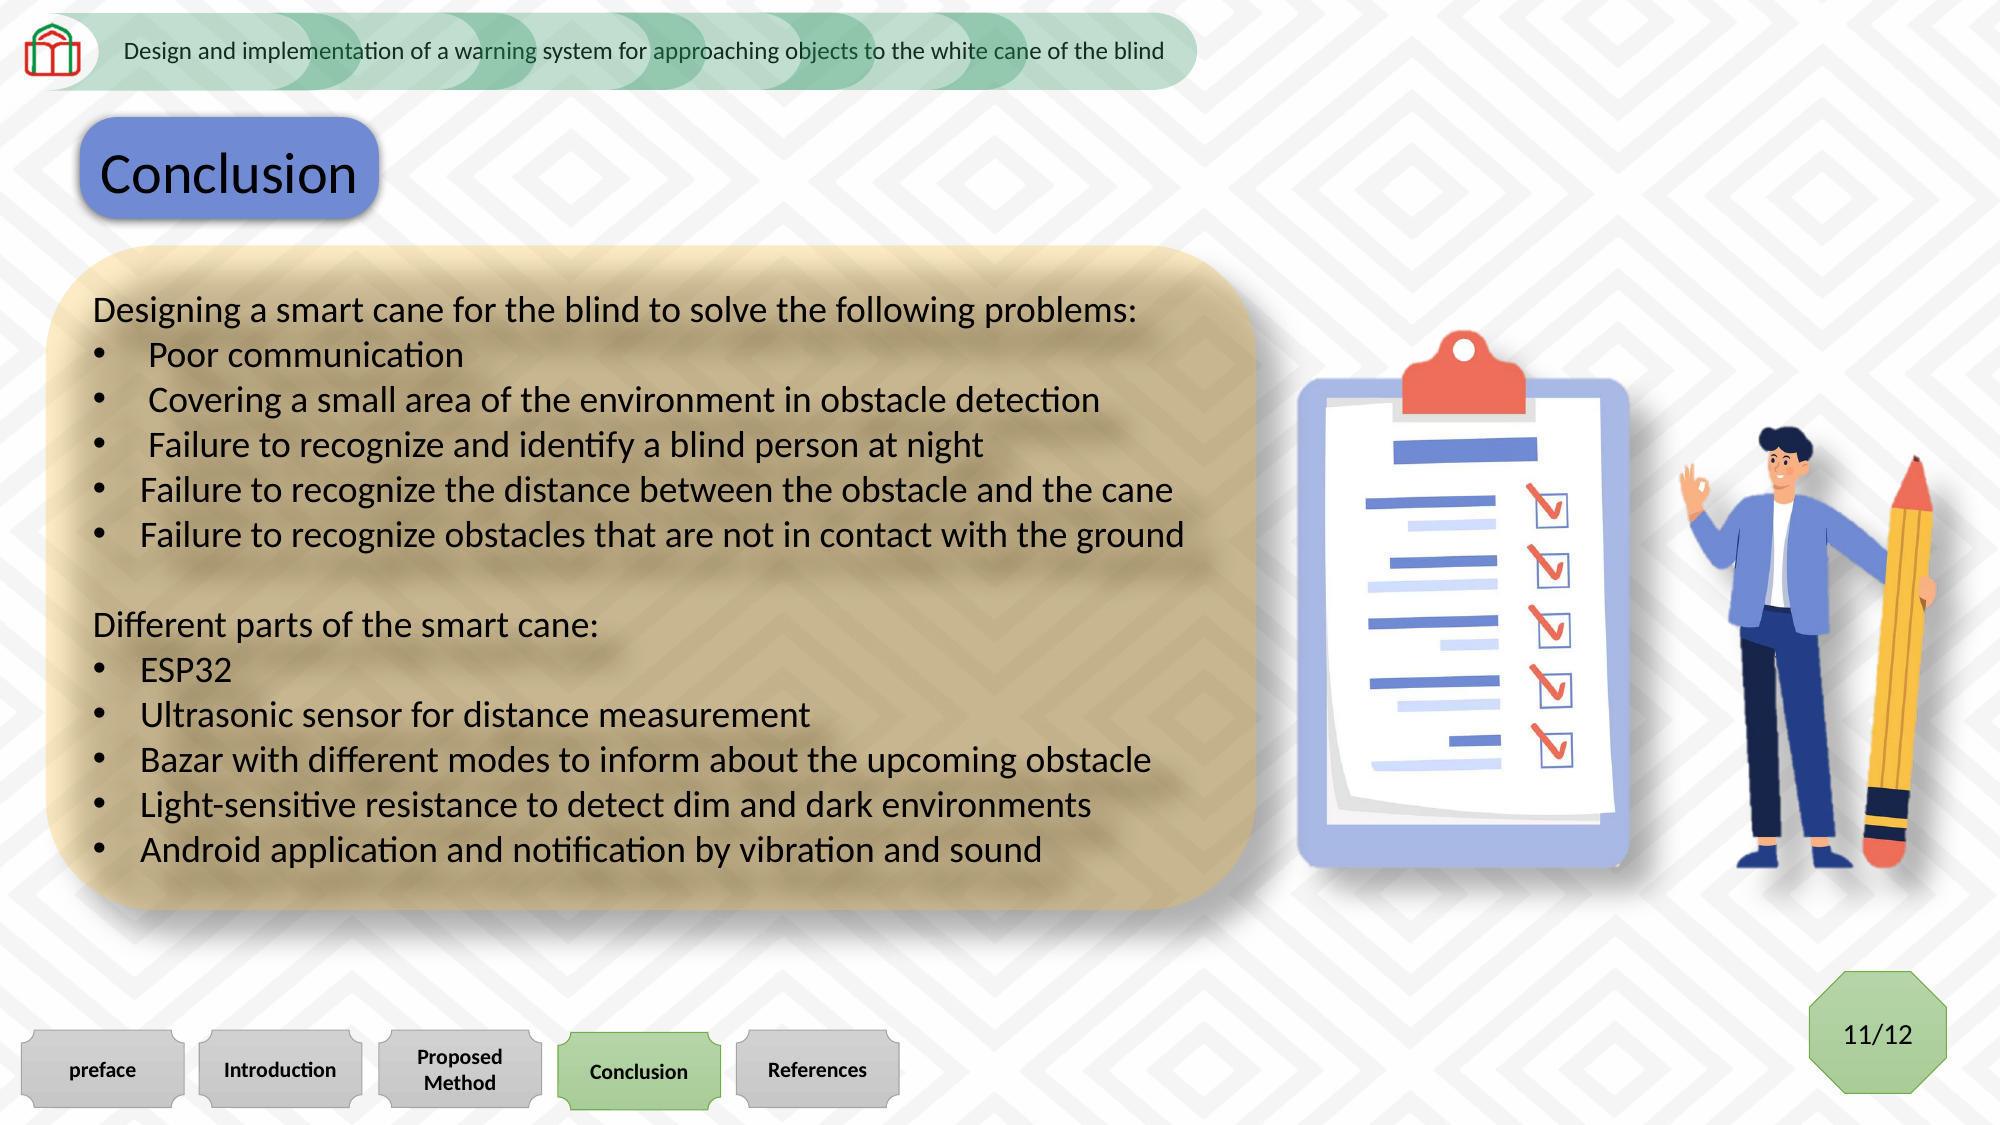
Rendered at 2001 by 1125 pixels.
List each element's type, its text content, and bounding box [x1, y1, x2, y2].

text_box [21, 12, 1198, 91]
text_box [21, 1030, 899, 1110]
text_box 11/12 [1808, 971, 1947, 1094]
text_box Designing a smart cane for the blind to solve the following problems: Poor communication Covering a small area of the environment in obstacle detection Failure to recognize and identify a blind person at night Failure to recognize the distance between the obstacle and the cane Failure to recognize obstacles that are not in contact with the ground Different parts of the smart cane: ESP32 Ultrasonic sensor for distance measurement Bazar with different modes to inform about the upcoming obstacle Light-sensitive resistance to detect dim and dark environments Android application and notification by vibration and sound [45, 245, 1128, 910]
picture [1128, 245, 2000, 938]
text_box Conclusion [79, 117, 379, 219]
